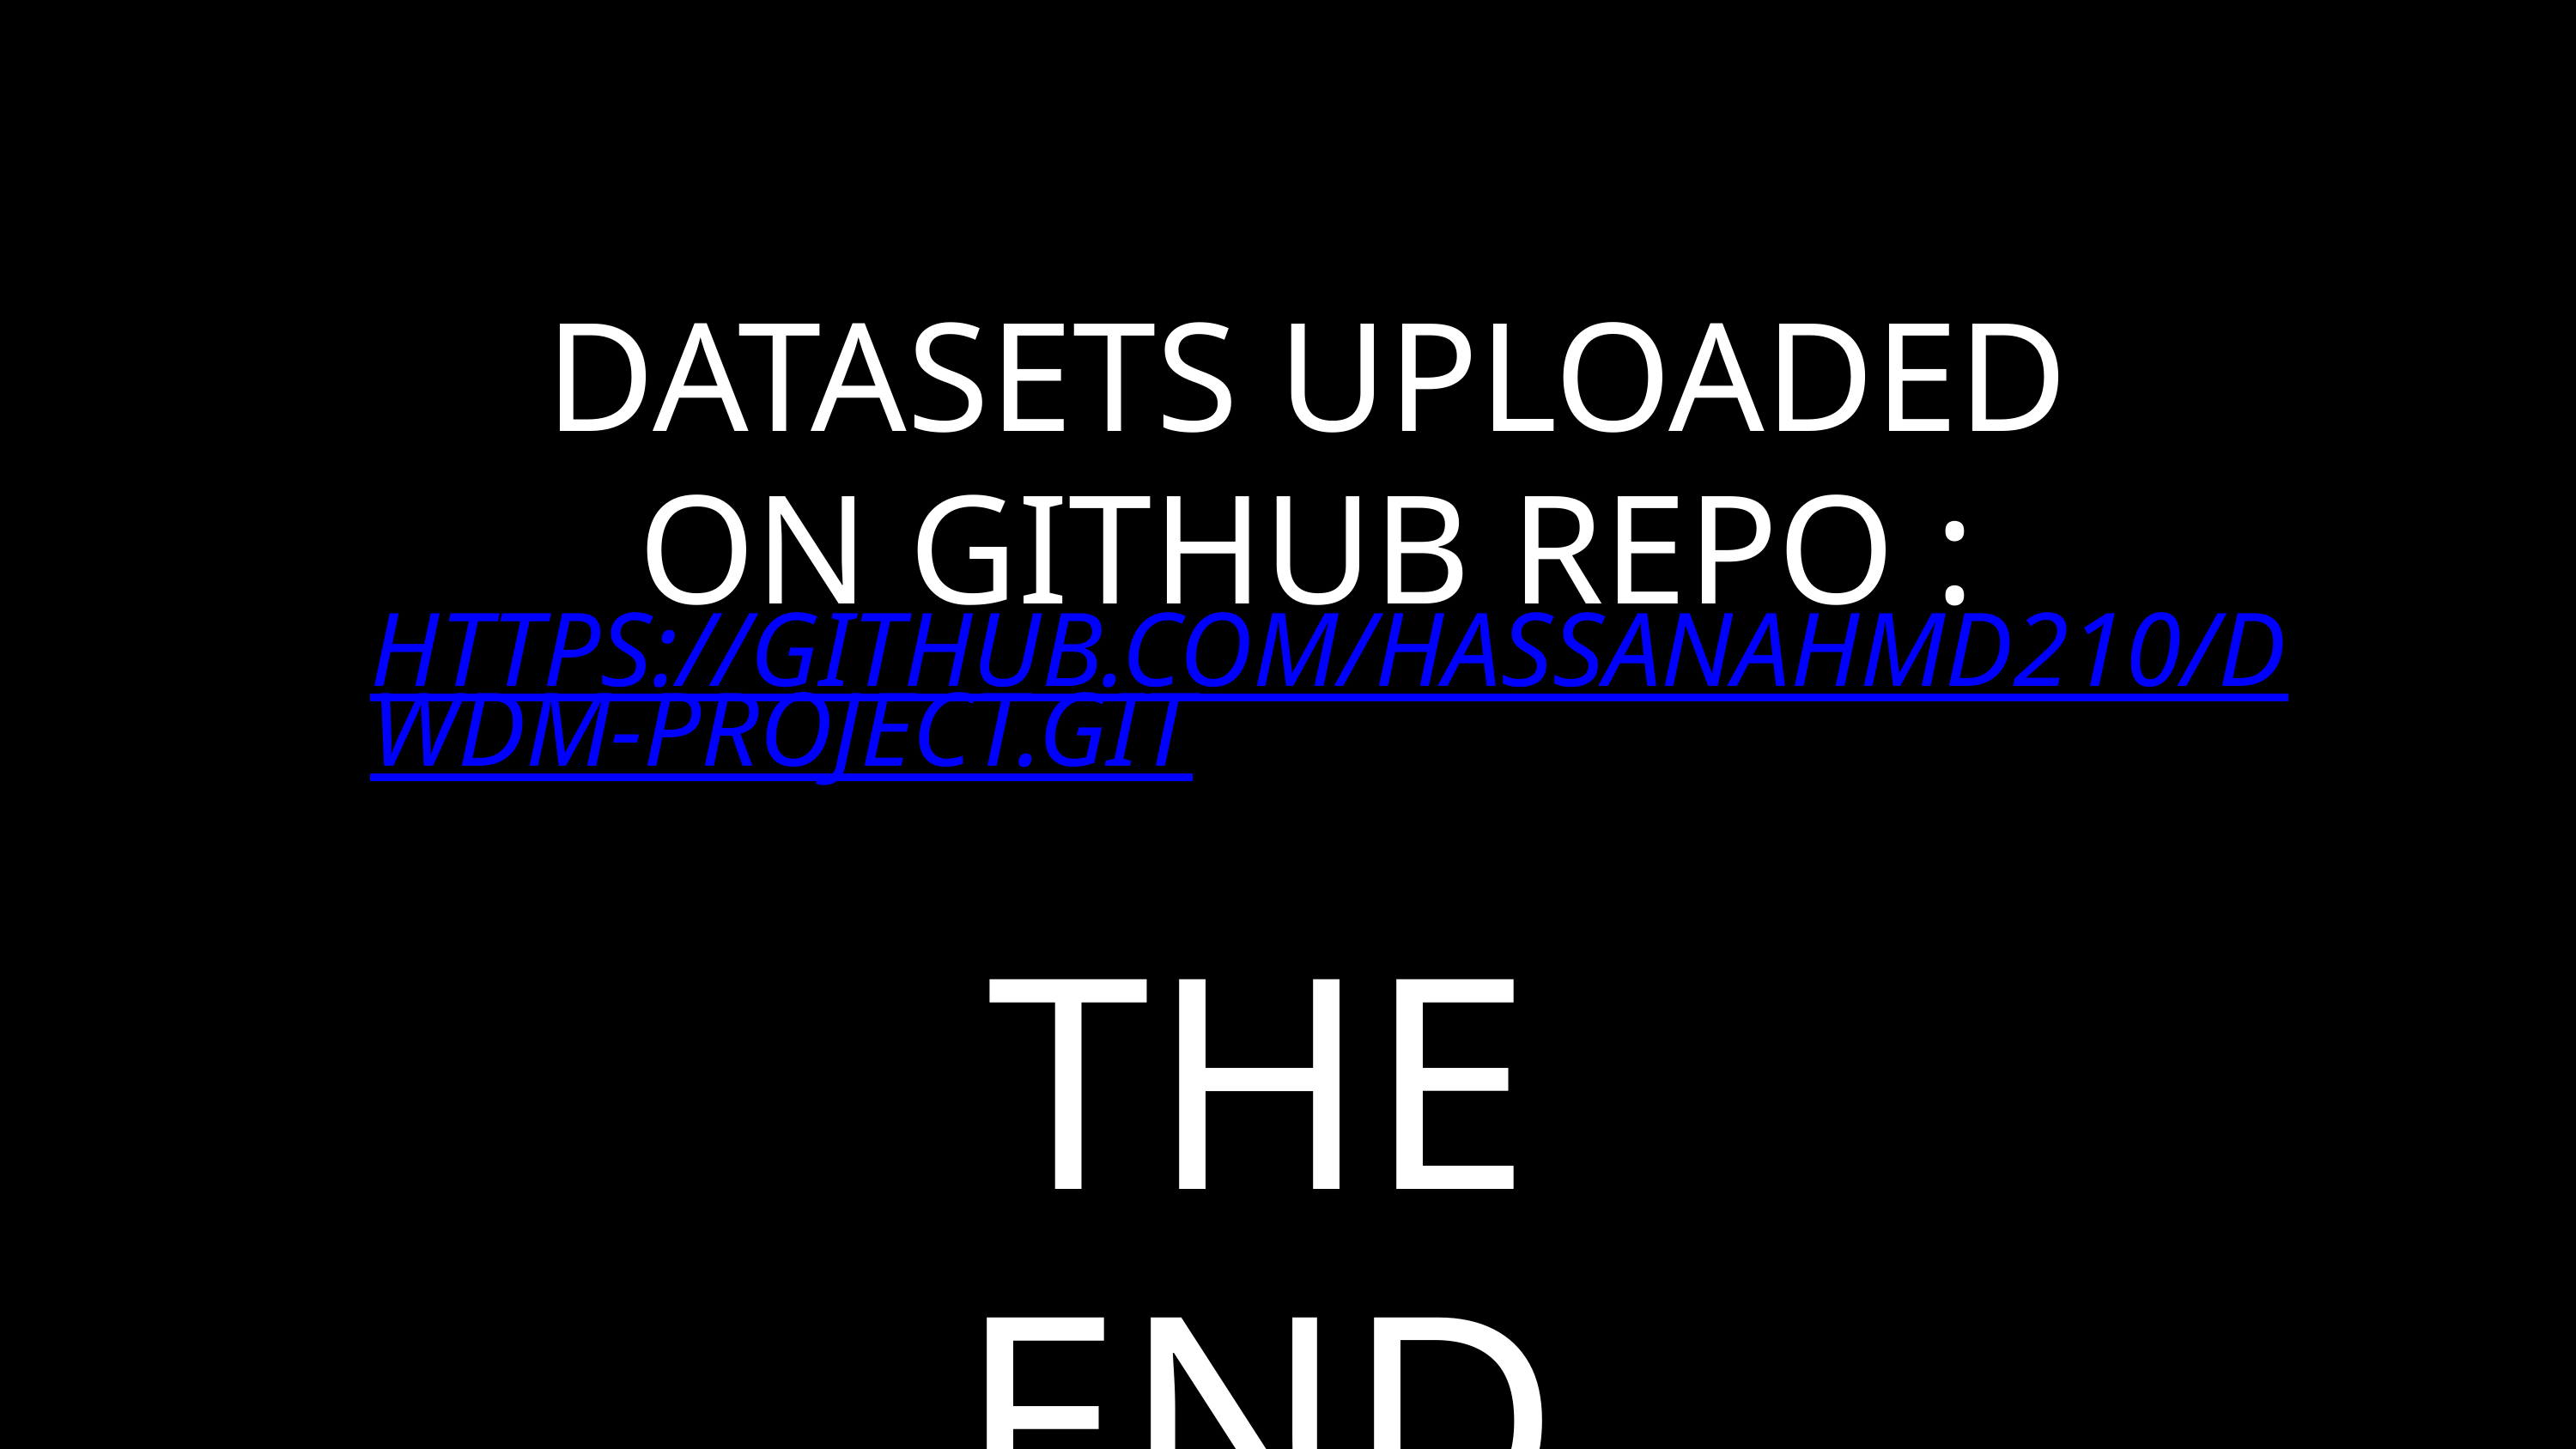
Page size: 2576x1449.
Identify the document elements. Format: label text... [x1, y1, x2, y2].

text_box THE END [932, 910, 1588, 1449]
text_box DATASETS UPLOADED ON GITHUB REPO : [515, 288, 2099, 606]
text_box HTTPS://GITHUB.COM/HASSANAHMD210/DWDM-PROJECT.GIT [370, 606, 2312, 724]
